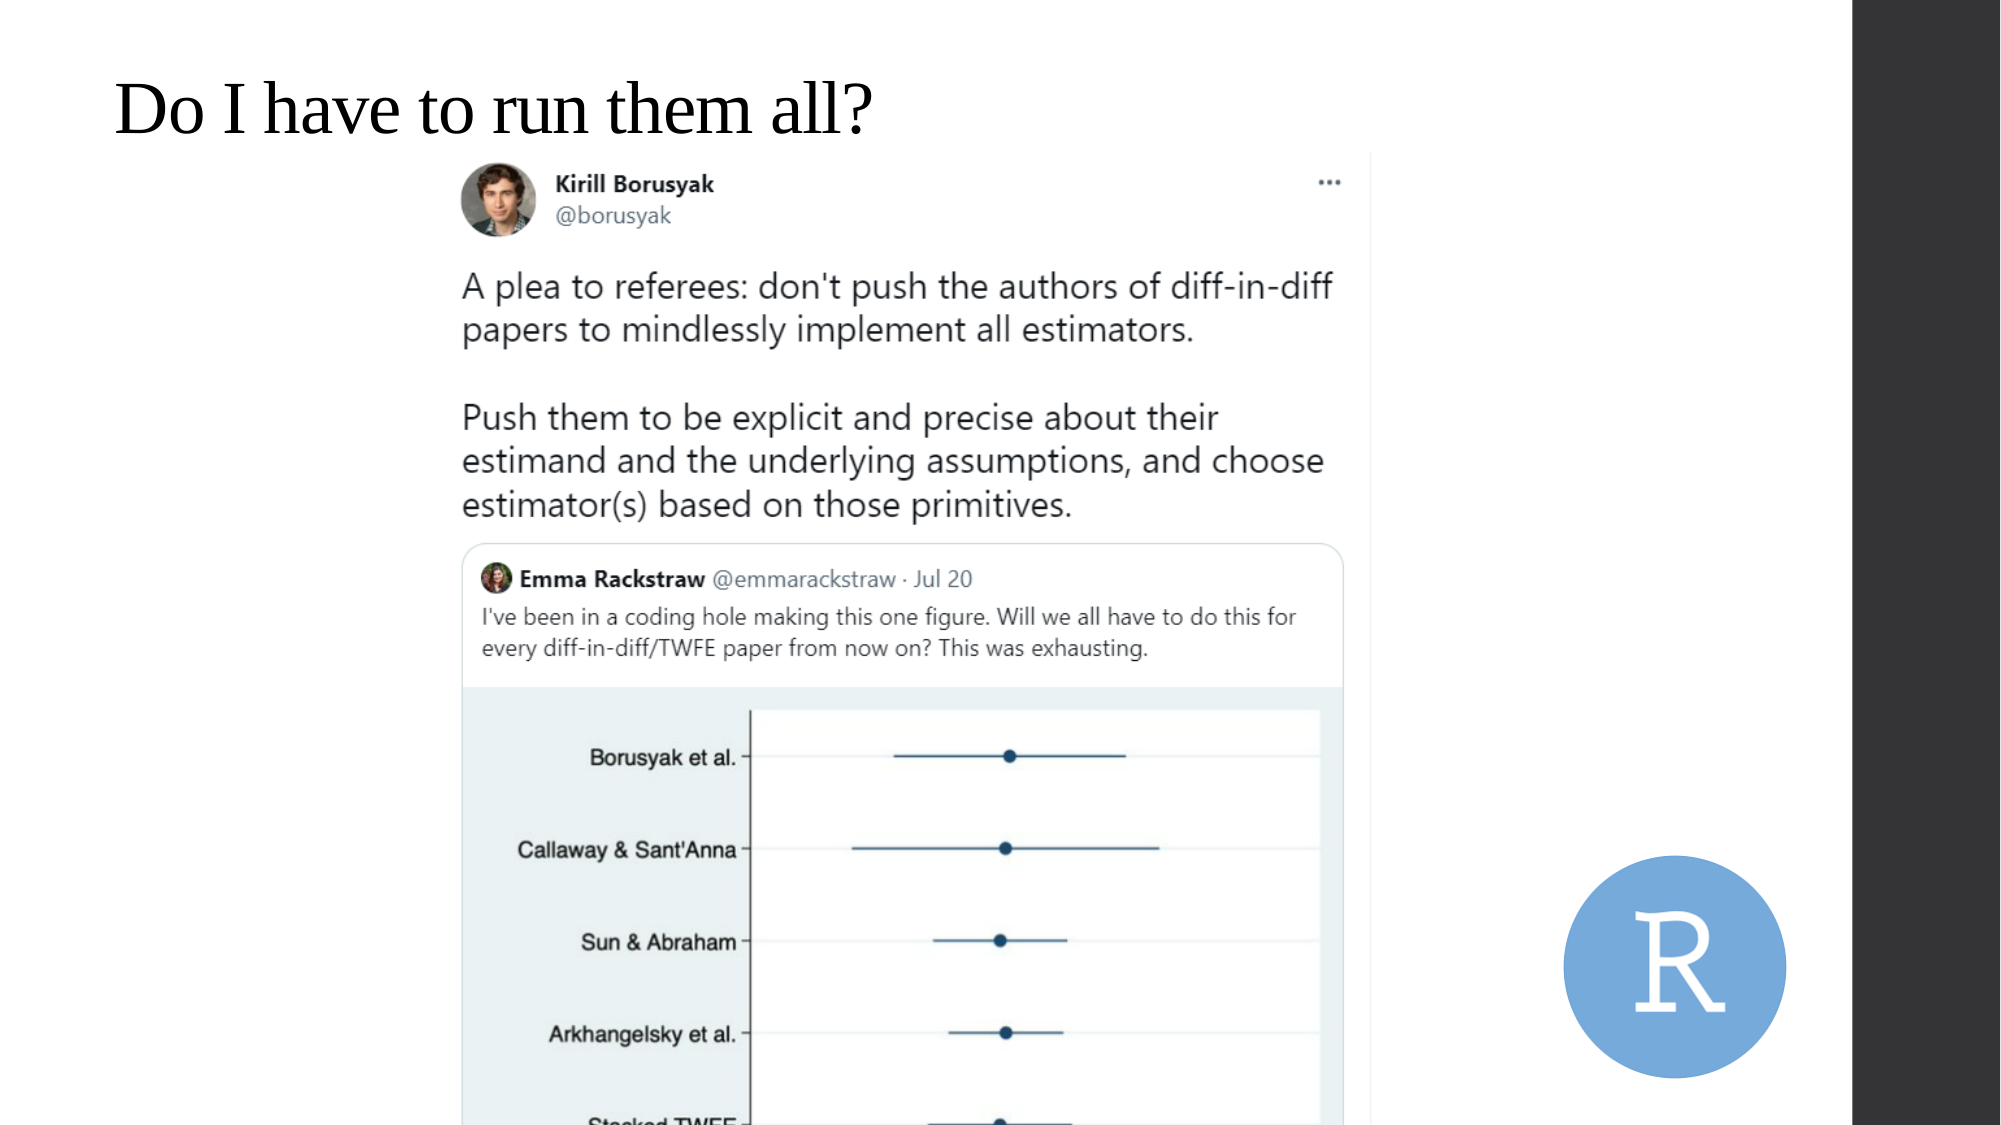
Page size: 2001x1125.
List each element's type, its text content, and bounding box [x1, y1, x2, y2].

title Do I have to run them all? [99, 55, 1813, 158]
picture [437, 151, 1413, 1125]
picture [1562, 854, 1789, 1080]
